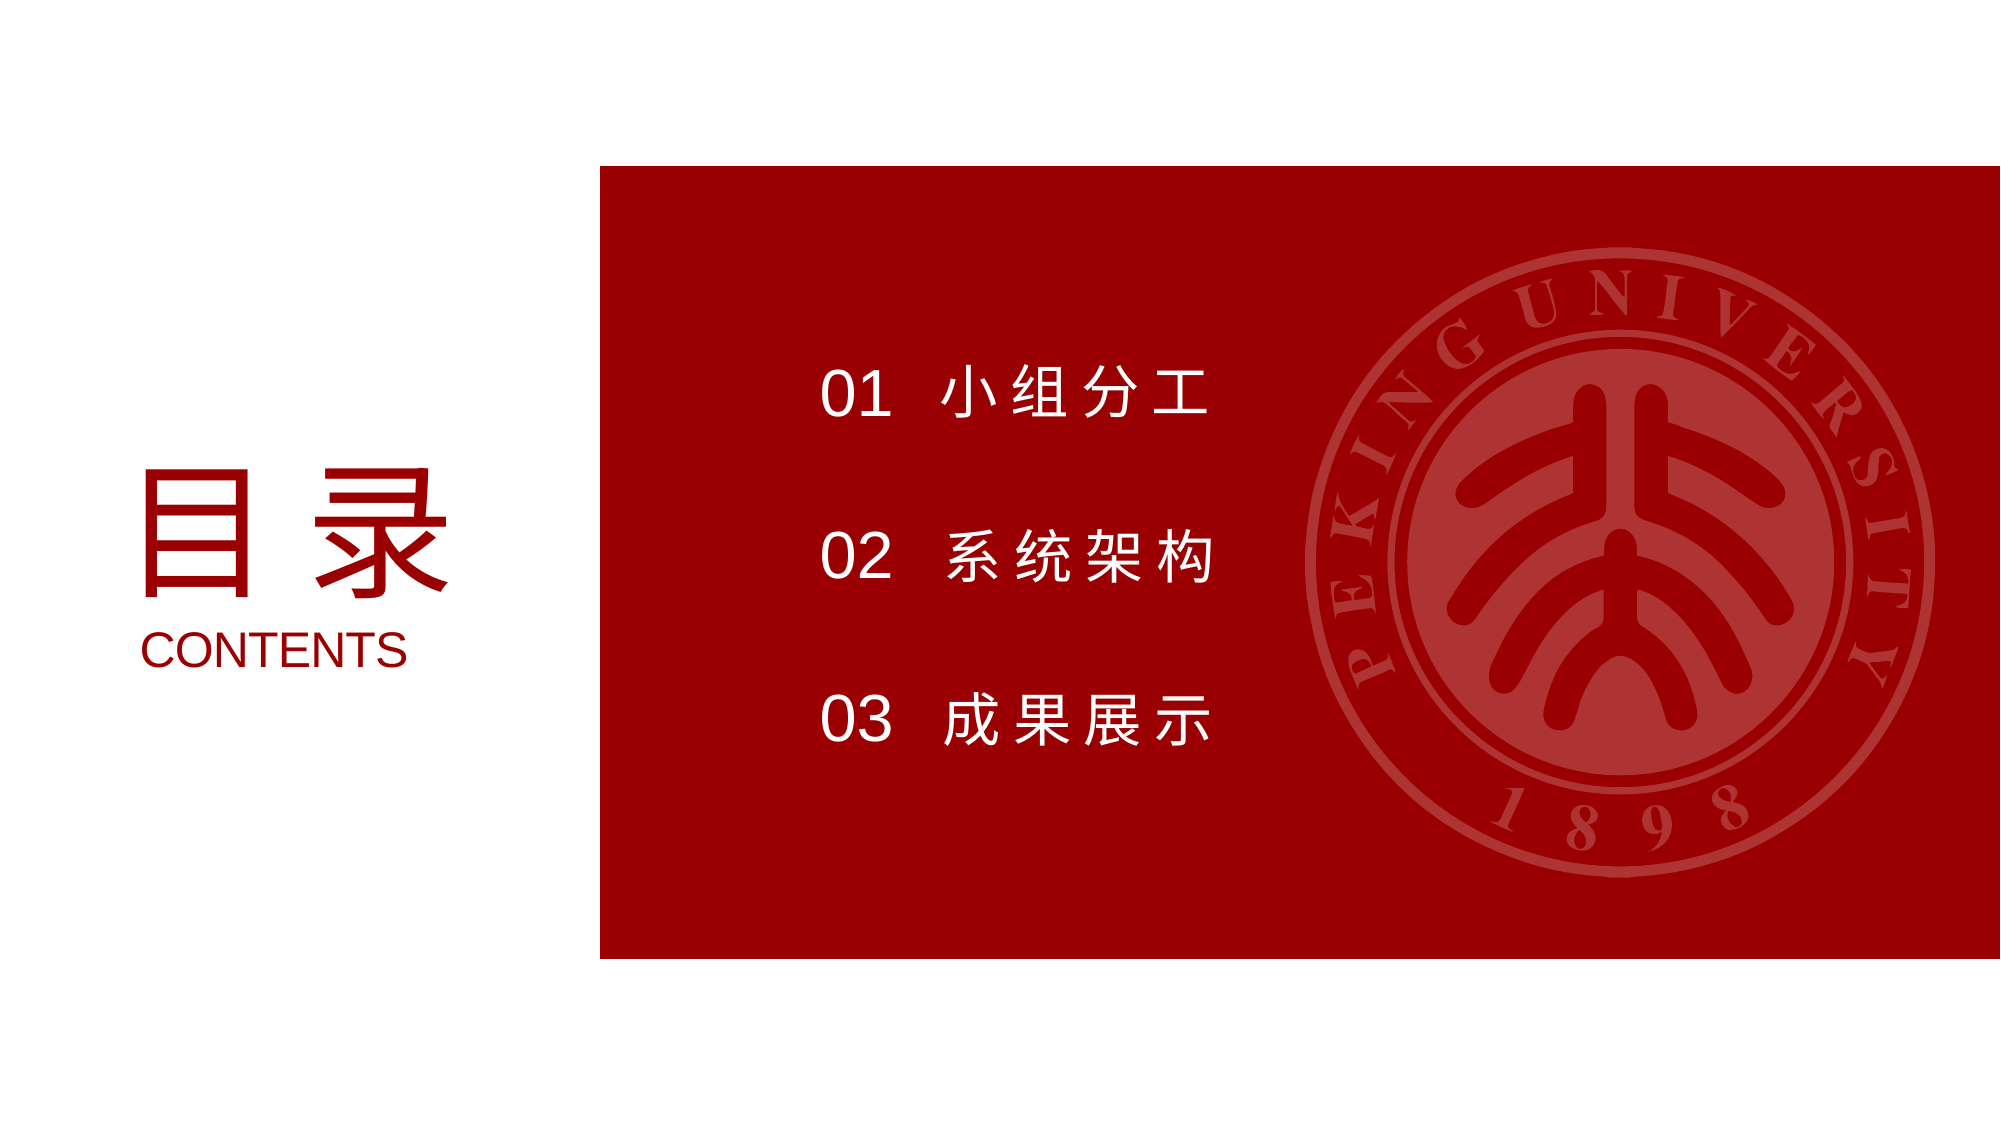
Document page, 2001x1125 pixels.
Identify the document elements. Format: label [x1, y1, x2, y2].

text_box [1304, 247, 1937, 878]
text_box [804, 504, 1304, 601]
text_box [804, 666, 1304, 763]
text_box [804, 342, 1304, 439]
text_box [107, 429, 636, 686]
text_box [599, 165, 2000, 960]
